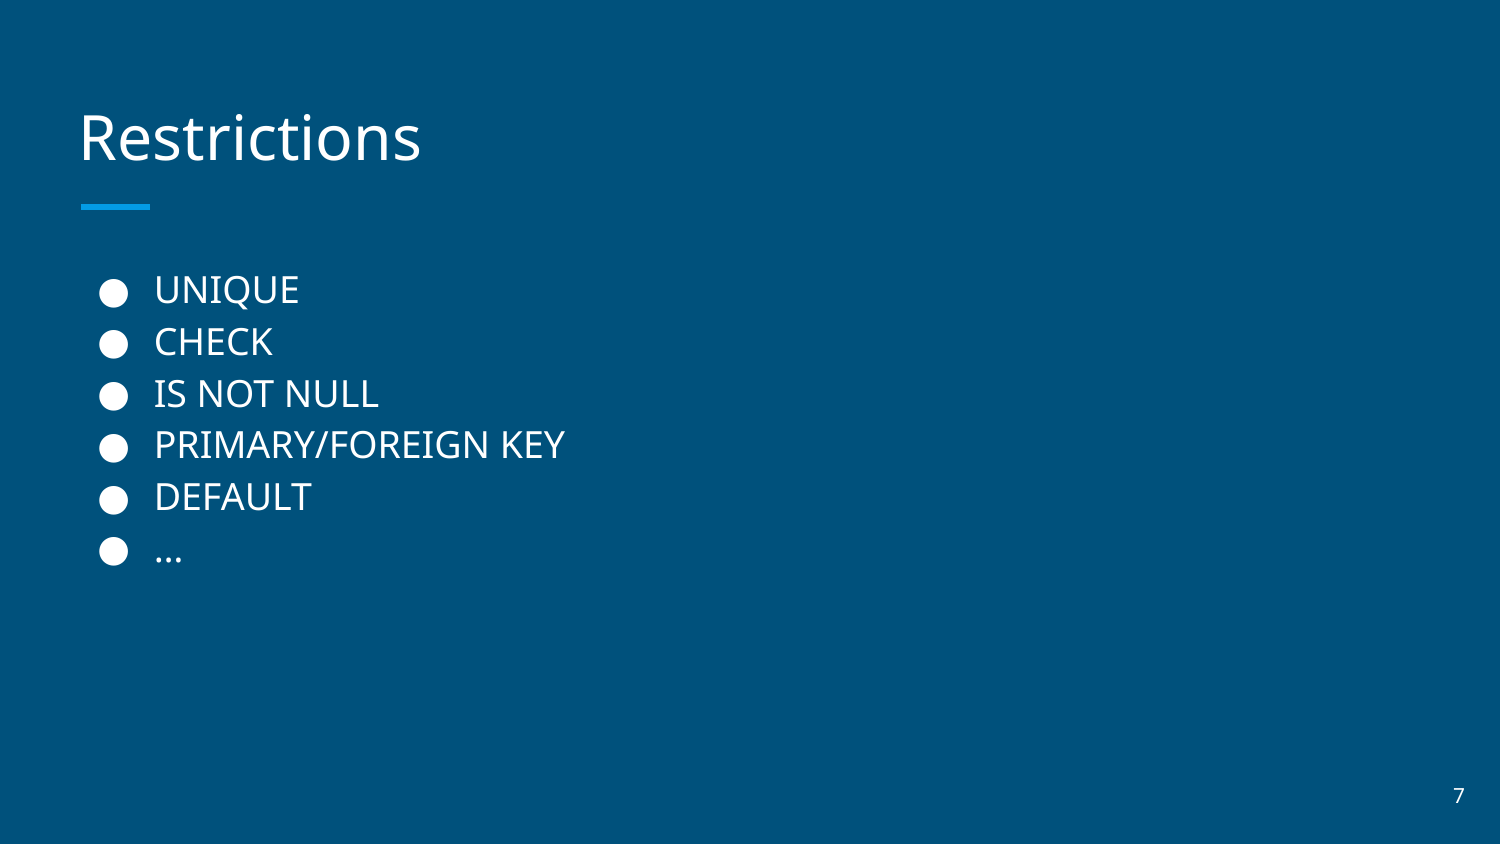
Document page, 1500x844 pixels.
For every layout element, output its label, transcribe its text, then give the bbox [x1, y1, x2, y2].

list UNIQUE CHECK IS NOT NULL PRIMARY/FOREIGN KEY DEFAULT … [63, 244, 1437, 750]
title Restrictions [63, 75, 1437, 188]
slide_number ‹#› [1389, 764, 1480, 830]
